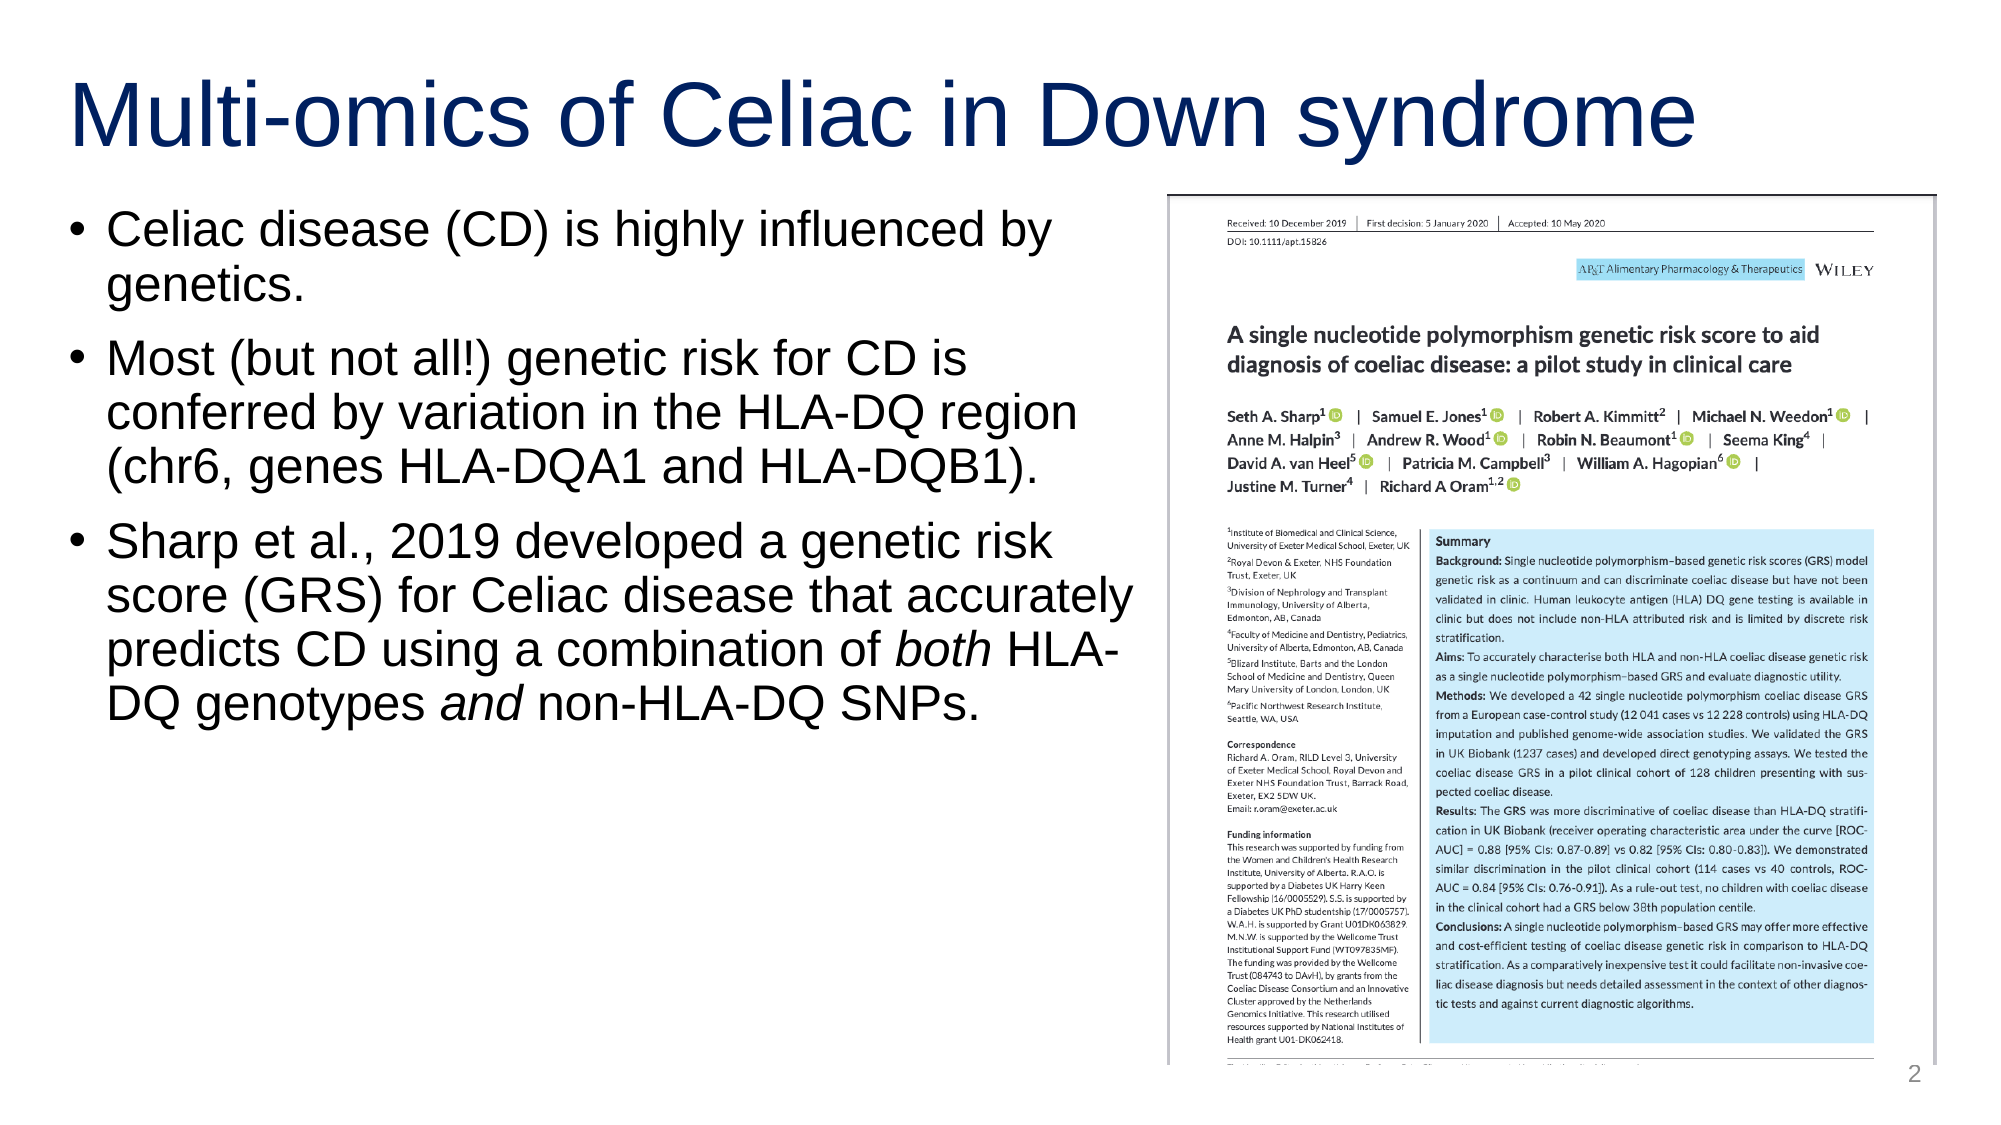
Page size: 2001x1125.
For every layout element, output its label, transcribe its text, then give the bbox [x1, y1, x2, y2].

title Multi-omics of Celiac in Down syndrome [53, 59, 1937, 174]
slide_number 2 [1412, 1066, 1937, 1103]
picture [1167, 194, 1937, 1066]
list Celiac disease (CD) is highly influenced by genetics. Most (but not all!) genetic risk for CD is conferred by variation in the HLA-DQ region (chr6, genes HLA-DQA1 and HLA-DQB1). Sharp et al., 2019 developed a genetic risk score (GRS) for Celiac disease that accurately predicts CD using a combination of both HLA-DQ genotypes and non-HLA-DQ SNPs. [53, 196, 1168, 1106]
